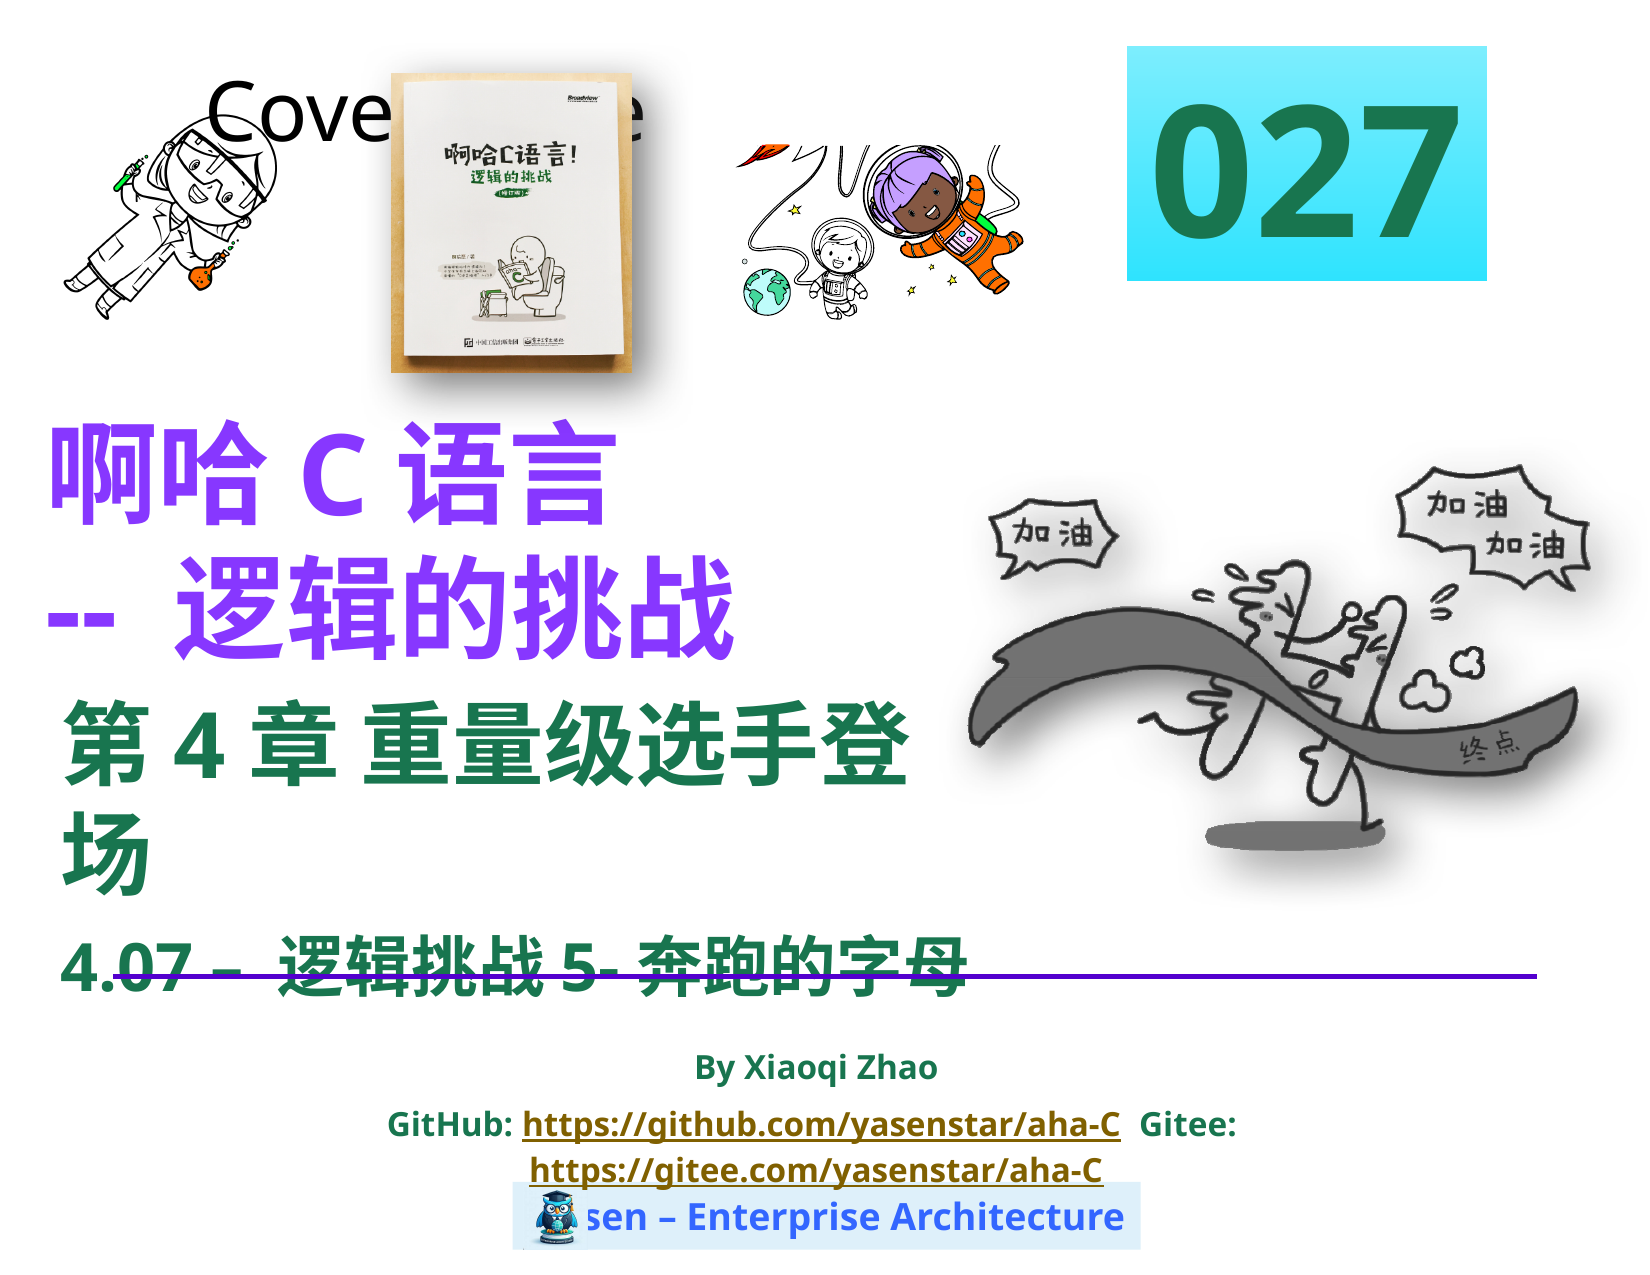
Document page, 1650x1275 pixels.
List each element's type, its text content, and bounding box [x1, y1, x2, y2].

picture [959, 436, 1612, 861]
text_box By Xiaoqi Zhao GitHub: https://github.com/yasenstar/aha-C Gitee: https://gitee.com/yasenstar/aha-C [113, 1038, 1520, 1159]
picture [28, 73, 321, 366]
text_box 027 [1127, 46, 1487, 281]
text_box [735, 144, 1024, 320]
text_box 啊哈C语言 -- 逻辑的挑战 [45, 402, 1428, 679]
text_box 第4章 重量级选手登场 4.07 – 逻辑挑战5-奔跑的字母 [45, 679, 1016, 915]
picture [523, 1185, 588, 1250]
title Cover page [27, 62, 405, 310]
picture [391, 73, 632, 373]
title Cover page [649, 62, 825, 310]
